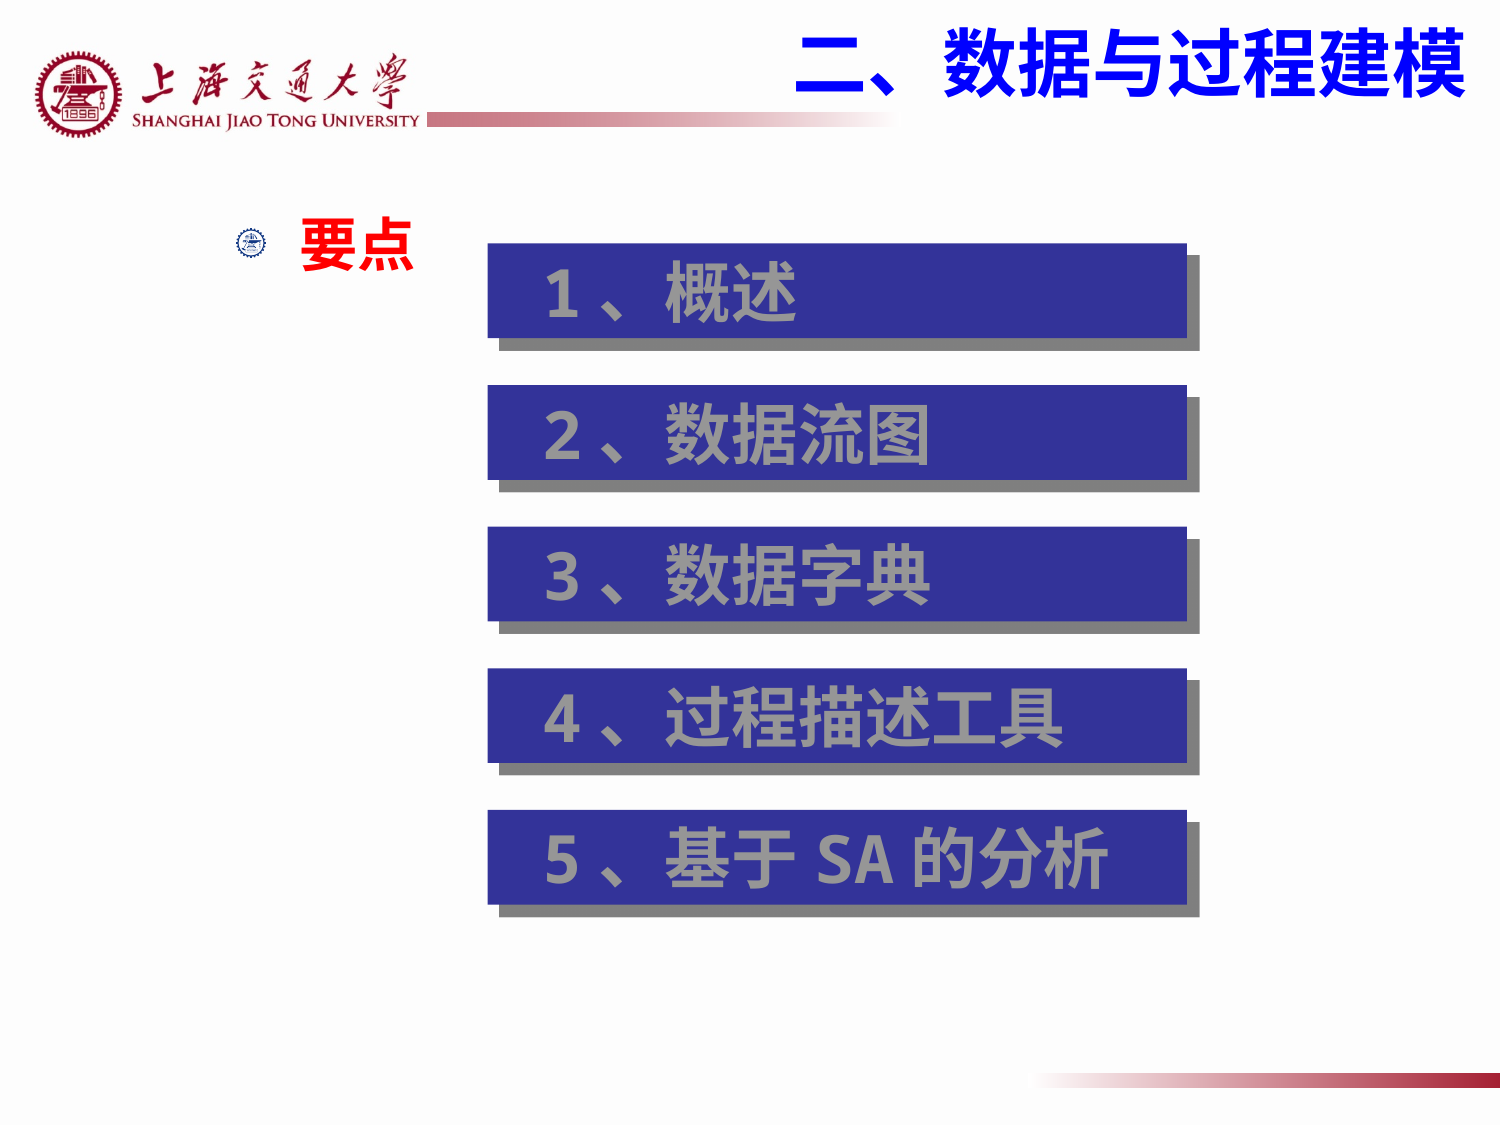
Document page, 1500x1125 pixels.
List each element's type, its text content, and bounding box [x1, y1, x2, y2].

text_box 二、数据与过程建模 [207, 7, 1483, 116]
text_box 要点 [211, 186, 550, 303]
text_box 4、过程描述工具 [487, 668, 1187, 763]
text_box 2、数据流图 [487, 385, 1187, 480]
text_box 3、数据字典 [487, 526, 1187, 622]
picture [0, 0, 1500, 1125]
text_box 5、基于SA的分析 [487, 809, 1187, 905]
text_box 1、概述 [487, 243, 1187, 339]
